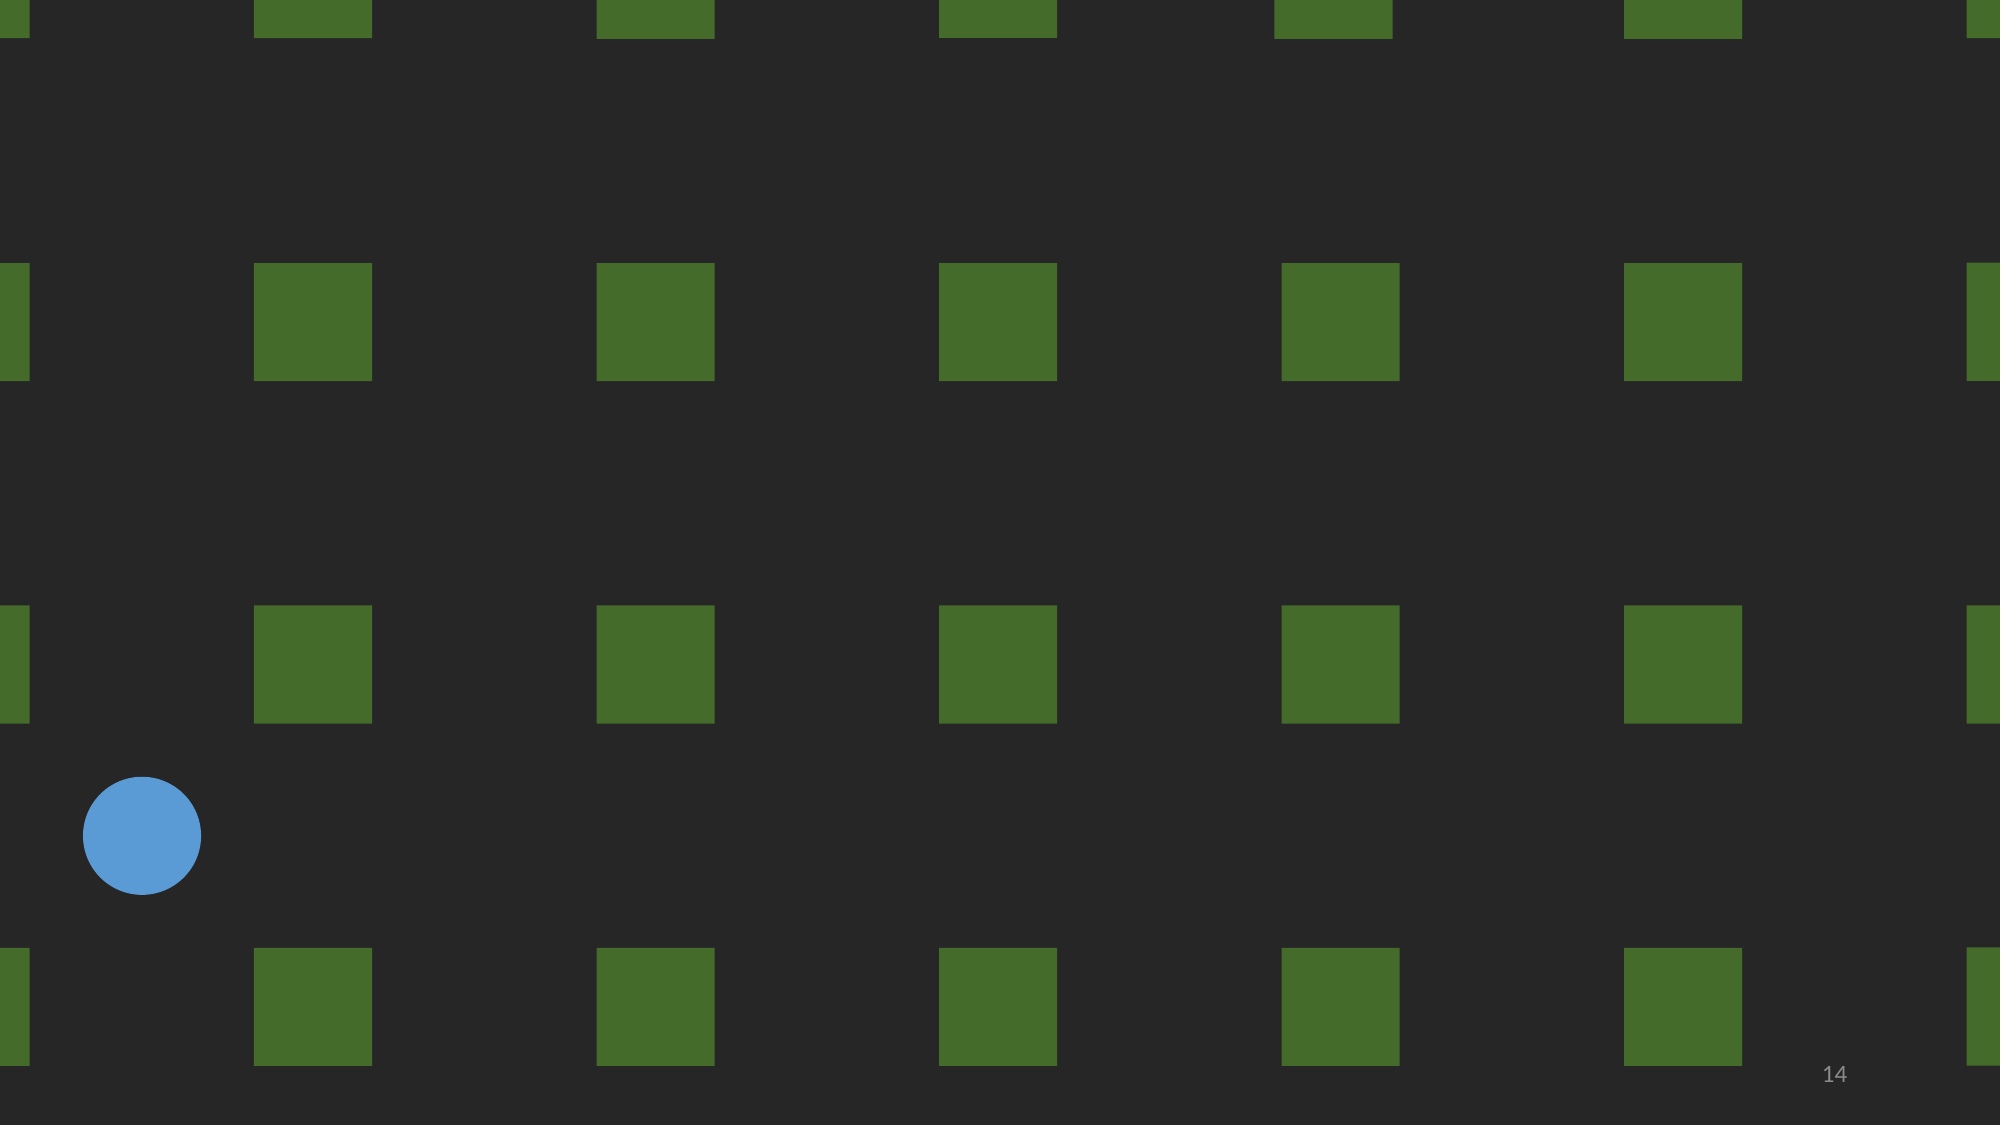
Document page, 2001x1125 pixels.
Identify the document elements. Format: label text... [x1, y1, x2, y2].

text_box [1966, 262, 2000, 382]
text_box [1281, 604, 1401, 725]
text_box [0, 0, 31, 39]
text_box [1623, 604, 1743, 725]
text_box [1281, 947, 1401, 1067]
text_box [595, 262, 716, 382]
text_box [595, 947, 716, 1067]
text_box [1623, 262, 1743, 382]
text_box [0, 262, 31, 382]
text_box [0, 604, 31, 725]
text_box [253, 0, 373, 39]
text_box [595, 0, 716, 40]
text_box [938, 0, 1058, 39]
text_box [938, 604, 1058, 725]
text_box [0, 947, 31, 1067]
text_box [1623, 0, 1743, 40]
text_box [1623, 947, 1743, 1042]
text_box [938, 262, 1058, 382]
text_box [1966, 0, 2000, 39]
text_box [81, 775, 203, 896]
text_box [1273, 0, 1394, 40]
slide_number 14 [1412, 1042, 1863, 1103]
text_box [253, 604, 373, 725]
text_box [1281, 262, 1401, 382]
text_box [938, 947, 1058, 1067]
text_box [1966, 946, 2000, 1067]
text_box [1966, 604, 2000, 725]
text_box [595, 604, 716, 725]
text_box [253, 262, 373, 382]
text_box [253, 947, 373, 1067]
